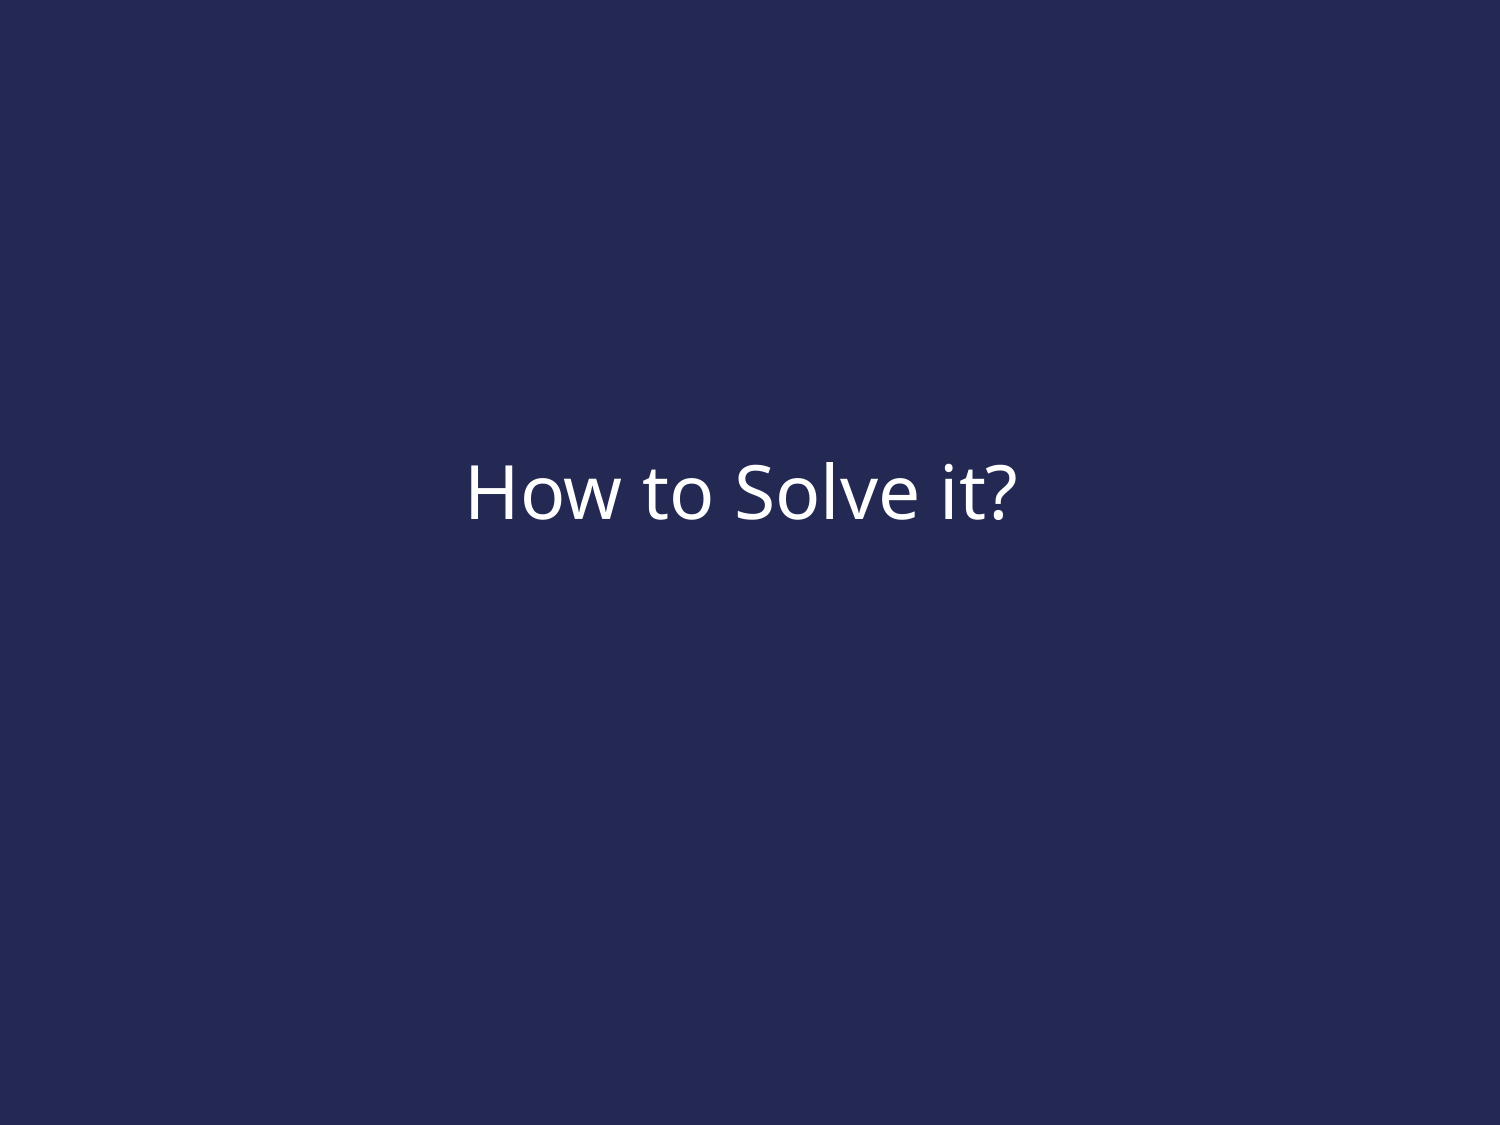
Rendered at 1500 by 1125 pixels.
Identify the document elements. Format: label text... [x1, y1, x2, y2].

title How to Solve it? [135, 277, 1349, 714]
